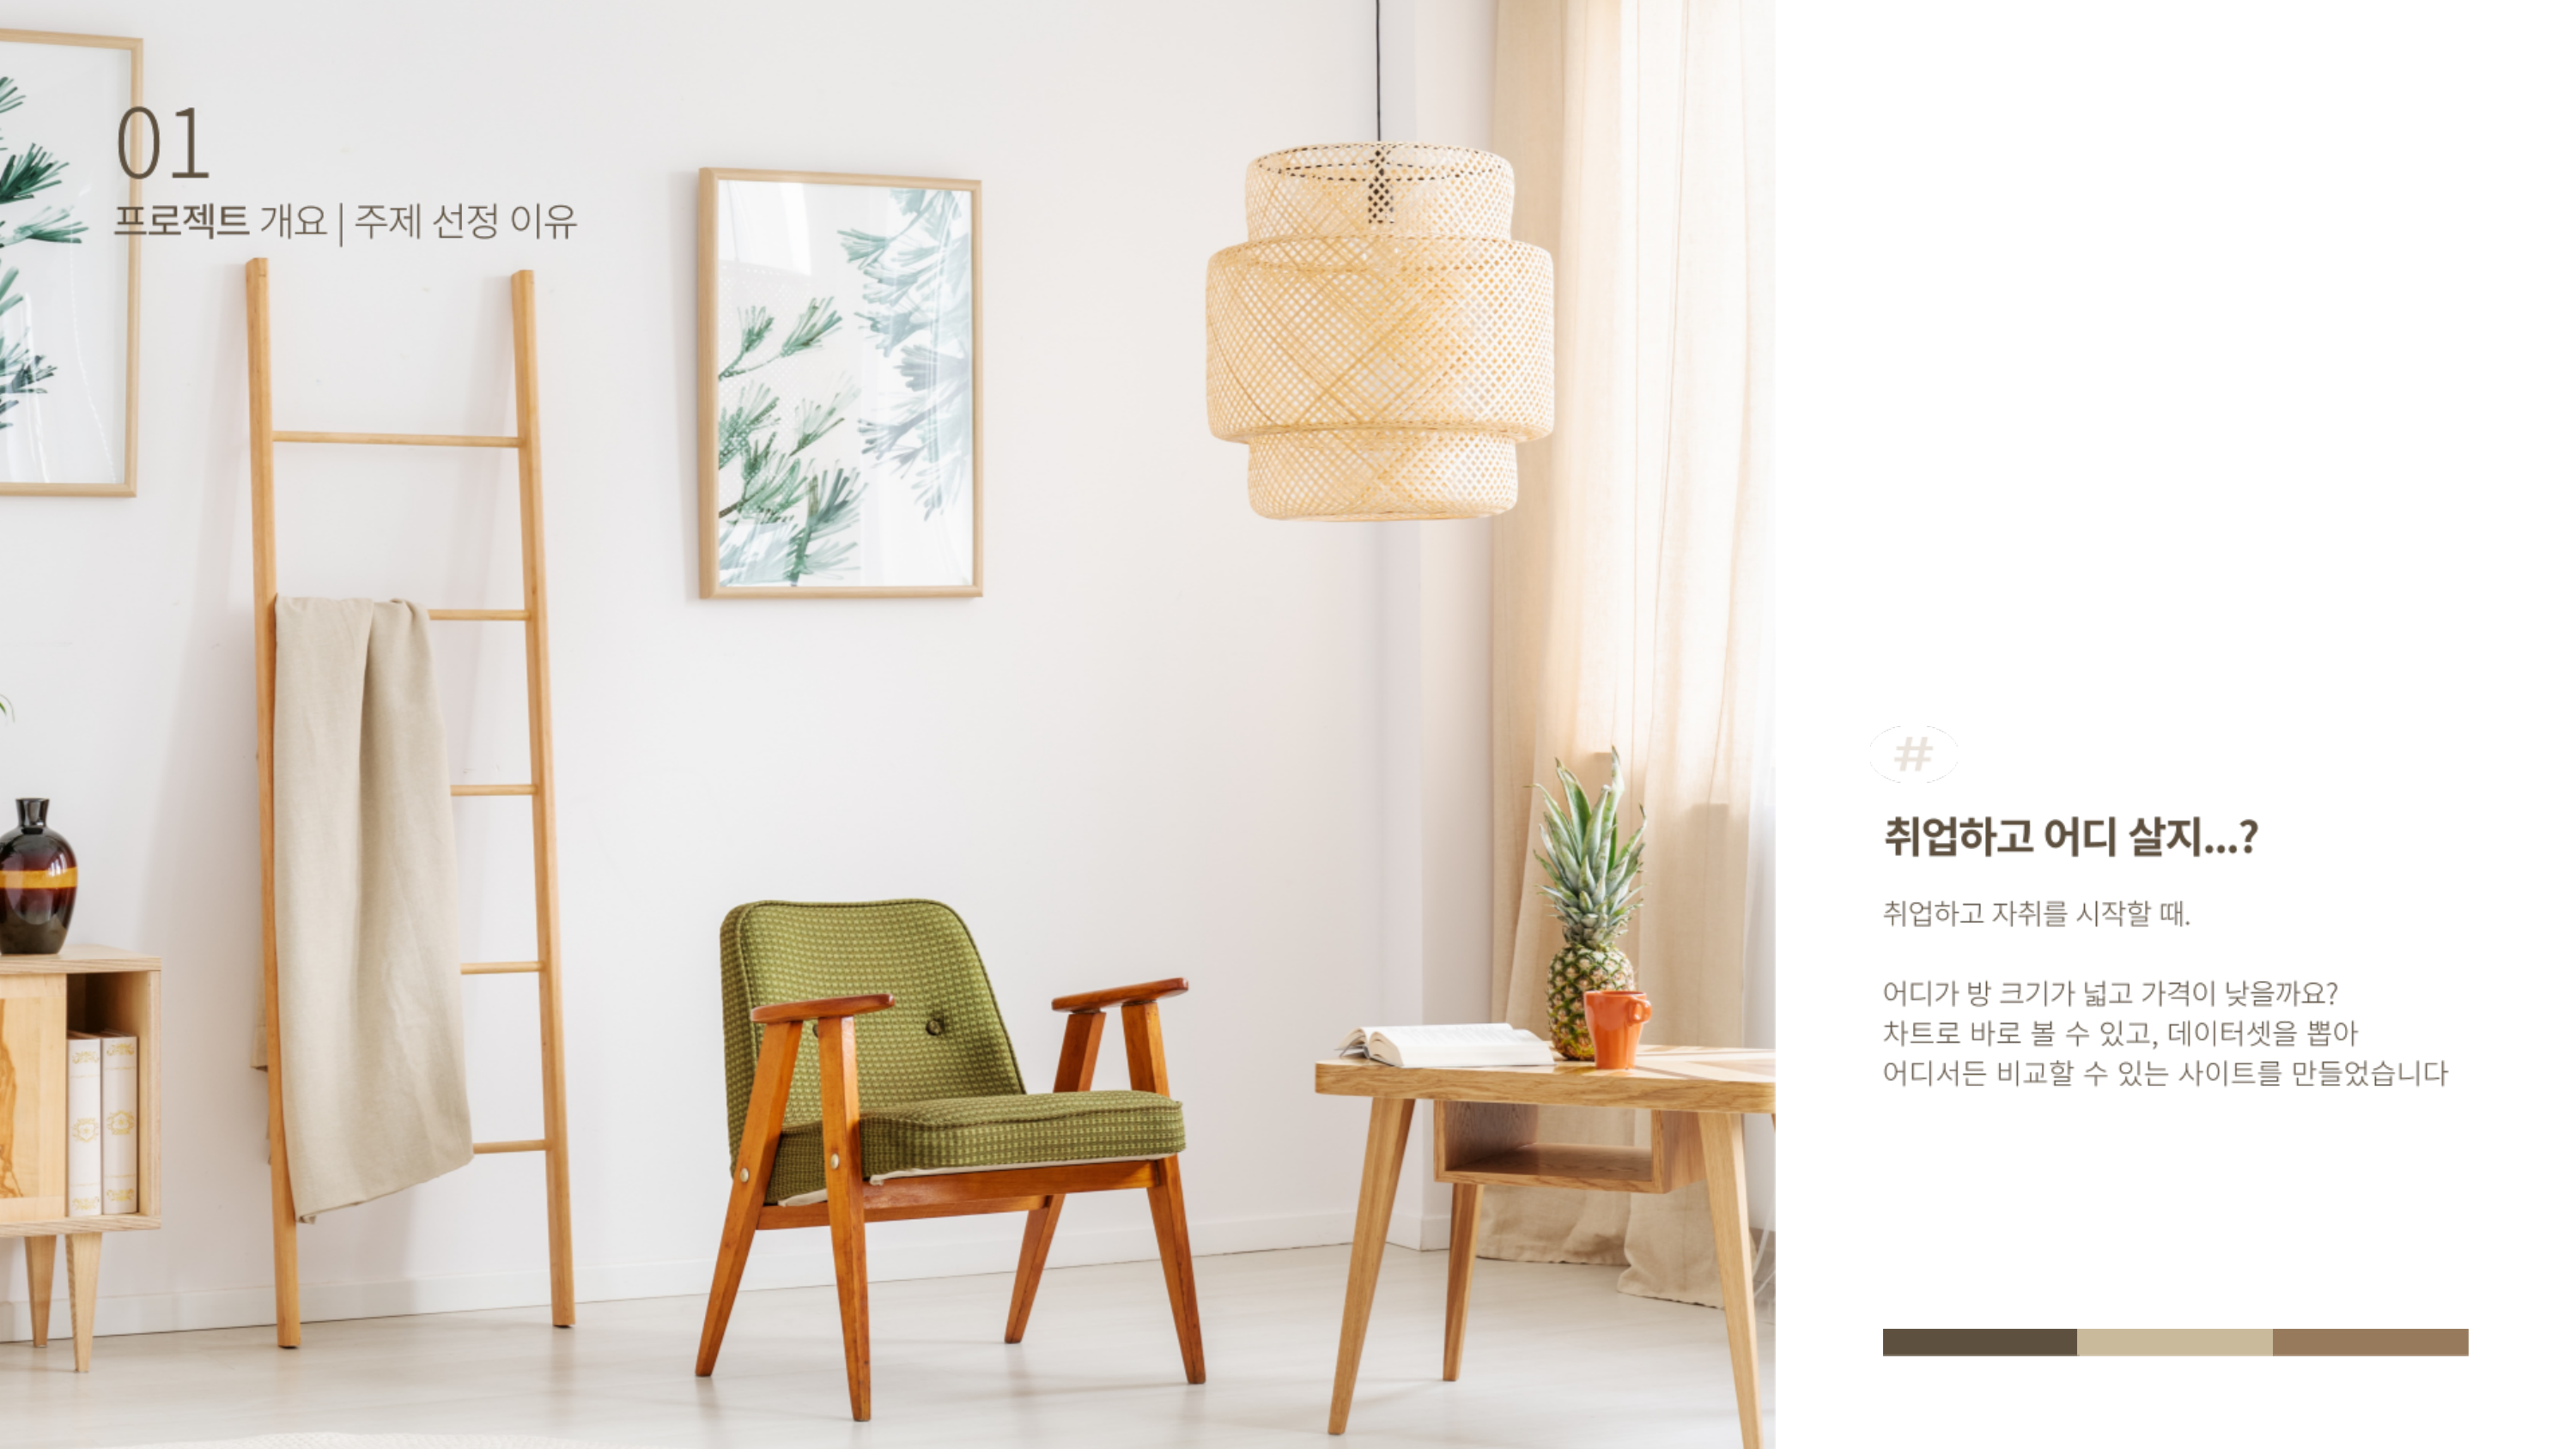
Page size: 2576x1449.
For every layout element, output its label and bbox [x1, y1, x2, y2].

picture [1879, 888, 2464, 1107]
picture [99, 58, 598, 266]
text_box [1869, 725, 1959, 785]
text_box [1883, 1329, 2470, 1356]
text_box [0, 0, 1777, 1449]
picture [1876, 798, 2277, 888]
